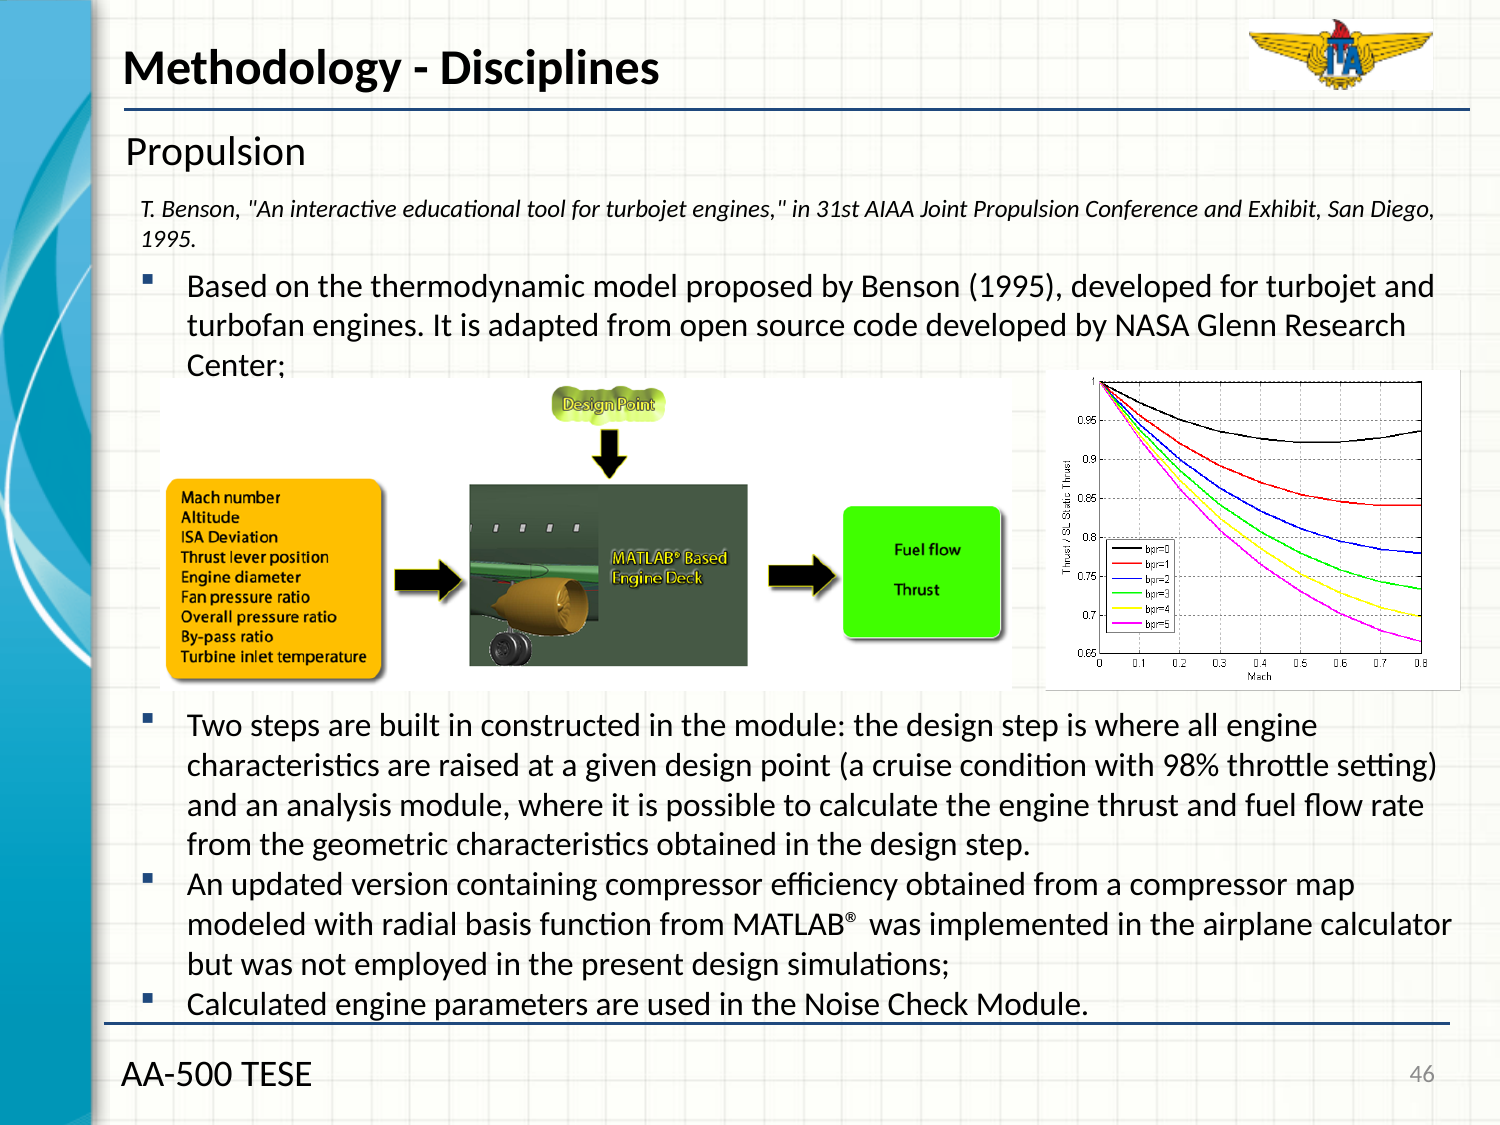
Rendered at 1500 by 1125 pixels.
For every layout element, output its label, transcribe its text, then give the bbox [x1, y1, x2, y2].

picture [0, 0, 1500, 1125]
text_box T. Benson, "An interactive educational tool for turbojet engines," in 31st AIAA Joint Propulsion Conference and Exhibit, San Diego, 1995. [125, 185, 1466, 261]
text_box Propulsion [110, 116, 761, 182]
text_box Based on the thermodynamic model proposed by Benson (1995), developed for turbojet and turbofan engines. It is adapted from open source code developed by NASA Glenn Research Center; Two steps are built in constructed in the module: the design step is where all engine characteristics are raised at a given design point (a cruise condition with 98% throttle setting) and an analysis module, where it is possible to calculate the engine thrust and fuel flow rate from the geometric characteristics obtained in the design step. An updated version containing compressor efficiency obtained from a compressor map modeled with radial basis function from MATLAB® was implemented in the airplane calculator but was not employed in the present design simulations; Calculated engine parameters are used in the Noise Check Module. [125, 256, 1472, 1110]
text_box Methodology - Disciplines [107, 27, 758, 102]
